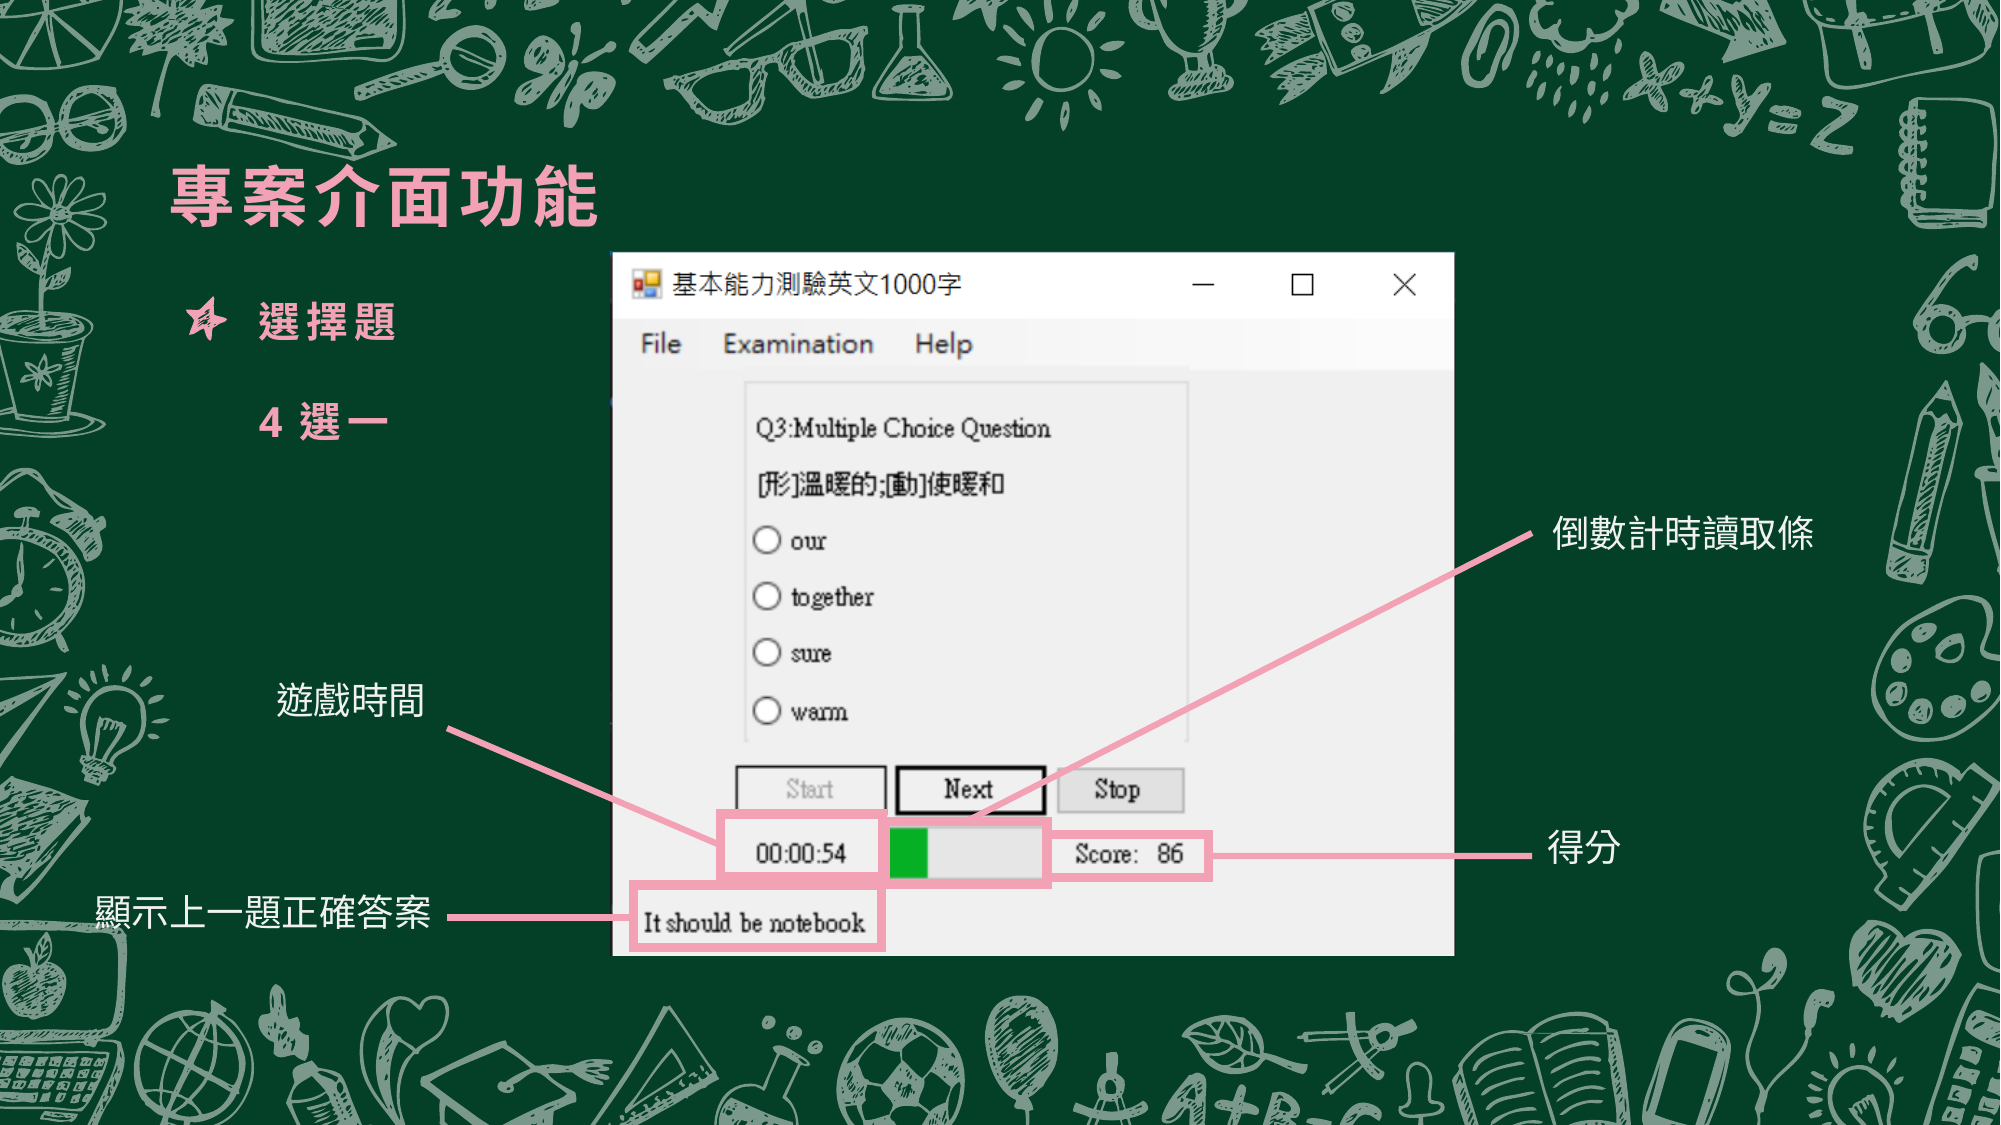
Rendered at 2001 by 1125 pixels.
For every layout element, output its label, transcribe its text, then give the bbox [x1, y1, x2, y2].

text_box [147, 733, 160, 740]
text_box [836, 1017, 965, 1125]
text_box [952, 0, 1009, 32]
text_box [1531, 50, 1541, 65]
text_box [984, 995, 1059, 1125]
text_box [1827, 1065, 1895, 1125]
text_box [1536, 81, 1547, 101]
text_box [1952, 1064, 1981, 1086]
text_box [0, 0, 235, 118]
picture [610, 251, 1456, 957]
text_box [1768, 120, 1798, 135]
text_box 得分 [1532, 817, 1638, 877]
text_box [1072, 1052, 1149, 1125]
text_box [1602, 63, 1612, 82]
text_box [807, 1040, 824, 1055]
text_box [0, 775, 92, 905]
text_box [1086, 11, 1106, 32]
text_box [1898, 97, 1998, 230]
text_box [1024, 97, 1044, 122]
text_box [1556, 62, 1565, 76]
text_box [67, 689, 82, 701]
text_box [1099, 68, 1122, 80]
text_box [761, 1015, 776, 1030]
text_box [1922, 982, 2000, 1125]
text_box [10, 617, 15, 631]
text_box 專案介面功能 [129, 146, 639, 242]
text_box [1002, 80, 1026, 91]
text_box [663, 0, 869, 126]
text_box [514, 35, 566, 106]
text_box [1339, 1102, 1382, 1125]
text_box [447, 728, 721, 846]
text_box [524, 0, 560, 11]
text_box [151, 718, 170, 724]
text_box [1802, 0, 1999, 90]
text_box [1849, 1043, 1856, 1058]
text_box [1723, 74, 1772, 138]
text_box [1296, 1011, 1418, 1096]
text_box [79, 685, 147, 786]
text_box [192, 83, 398, 162]
text_box [1545, 54, 1554, 69]
text_box [1099, 40, 1126, 52]
text_box [1885, 380, 1963, 585]
text_box 選擇題 4選一 [244, 288, 412, 453]
text_box [90, 670, 98, 685]
text_box [546, 59, 579, 110]
text_box [1160, 0, 1167, 10]
text_box [185, 296, 228, 341]
text_box [101, 664, 110, 683]
text_box [714, 1045, 811, 1125]
text_box [1912, 254, 2000, 355]
text_box [1306, 1118, 1332, 1125]
text_box [121, 664, 132, 683]
text_box [0, 942, 128, 1125]
text_box [359, 995, 450, 1125]
text_box [1849, 919, 1962, 1024]
text_box [563, 71, 616, 128]
text_box [1642, 1018, 1731, 1125]
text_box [966, 532, 1532, 822]
text_box [1978, 1095, 2000, 1116]
text_box [1690, 0, 1704, 23]
text_box [64, 706, 79, 714]
text_box [1262, 1091, 1300, 1125]
text_box [1975, 849, 2000, 973]
text_box [1528, 0, 1640, 54]
text_box [996, 55, 1022, 67]
text_box [1810, 95, 1859, 155]
text_box [1128, 0, 1248, 101]
text_box [1848, 1093, 1884, 1125]
text_box [0, 919, 79, 1020]
text_box [1587, 80, 1596, 97]
text_box [258, 983, 363, 1125]
text_box [260, 0, 398, 56]
text_box [1965, 1009, 2000, 1049]
text_box [1087, 89, 1102, 111]
text_box [1451, 1011, 1632, 1125]
text_box [1600, 91, 1609, 106]
text_box [1569, 65, 1580, 86]
text_box [148, 694, 165, 705]
text_box [590, 1005, 720, 1125]
text_box [1941, 1106, 1966, 1125]
text_box [0, 467, 107, 562]
text_box [871, 4, 953, 102]
text_box [1582, 105, 1592, 125]
text_box [1590, 53, 1599, 71]
text_box [1974, 362, 2000, 576]
text_box [1060, 101, 1070, 132]
text_box [0, 672, 68, 769]
text_box [1893, 1076, 1904, 1085]
text_box [1622, 50, 1685, 113]
text_box [1043, 0, 1054, 24]
text_box [1016, 6, 1035, 32]
text_box [1553, 85, 1562, 107]
text_box [1726, 947, 1835, 1125]
text_box [1031, 26, 1095, 93]
text_box [1970, 1115, 1994, 1125]
text_box [1679, 75, 1724, 115]
text_box [1398, 1061, 1445, 1125]
text_box [428, 0, 462, 22]
text_box [133, 999, 255, 1125]
text_box [628, 0, 730, 64]
text_box [1867, 1045, 1876, 1064]
text_box [1461, 3, 1520, 89]
text_box [0, 506, 86, 653]
text_box [1614, 37, 1622, 55]
text_box [250, 0, 406, 63]
text_box [1959, 1046, 1983, 1066]
text_box [1829, 1051, 1839, 1069]
text_box [1161, 1072, 1207, 1125]
text_box [49, 587, 64, 592]
text_box [620, 0, 632, 5]
text_box [1659, 0, 1787, 64]
text_box [1863, 757, 2000, 912]
text_box [1871, 595, 2000, 742]
text_box [0, 85, 127, 165]
text_box [34, 609, 43, 621]
text_box [1947, 1084, 1972, 1105]
text_box 倒數計時讀取條 [1537, 502, 1830, 563]
text_box [420, 1040, 614, 1125]
text_box [139, 676, 153, 688]
text_box [786, 1026, 803, 1040]
text_box [1568, 99, 1577, 118]
text_box [78, 677, 91, 692]
text_box [1181, 1015, 1308, 1075]
text_box [42, 558, 56, 569]
text_box [0, 173, 108, 439]
text_box [1002, 24, 1026, 47]
text_box [1214, 1084, 1260, 1125]
text_box [570, 22, 581, 57]
text_box [1066, 0, 1079, 24]
text_box [1886, 1056, 1897, 1074]
text_box 遊戲時間 [261, 670, 442, 730]
text_box [1987, 1076, 2000, 1097]
text_box [1769, 104, 1802, 119]
text_box 顯示上一題正確答案 [79, 881, 447, 942]
text_box [580, 41, 617, 64]
text_box [354, 25, 507, 101]
text_box [484, 0, 497, 10]
text_box [1254, 0, 1478, 106]
text_box [1526, 70, 1538, 88]
